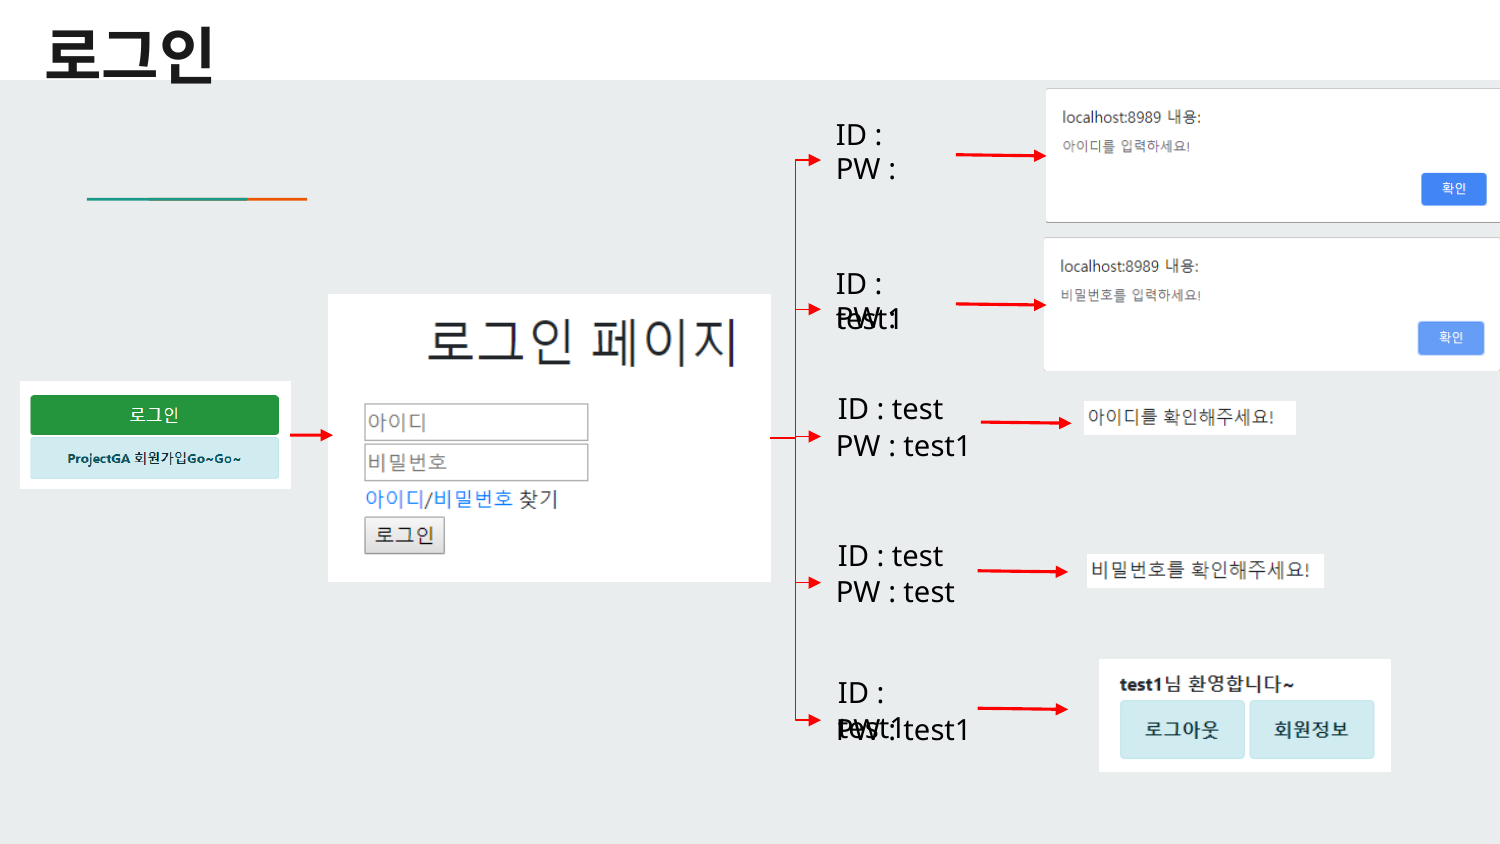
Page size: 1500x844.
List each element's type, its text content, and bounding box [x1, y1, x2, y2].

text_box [769, 309, 816, 434]
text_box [769, 159, 822, 308]
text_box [820, 87, 1500, 223]
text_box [820, 659, 1069, 745]
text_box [826, 521, 1324, 608]
picture [19, 381, 291, 489]
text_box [769, 437, 822, 721]
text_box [820, 375, 1296, 462]
picture [1099, 659, 1391, 773]
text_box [820, 237, 1500, 372]
picture [328, 294, 769, 583]
title 로그인 [0, 0, 311, 107]
